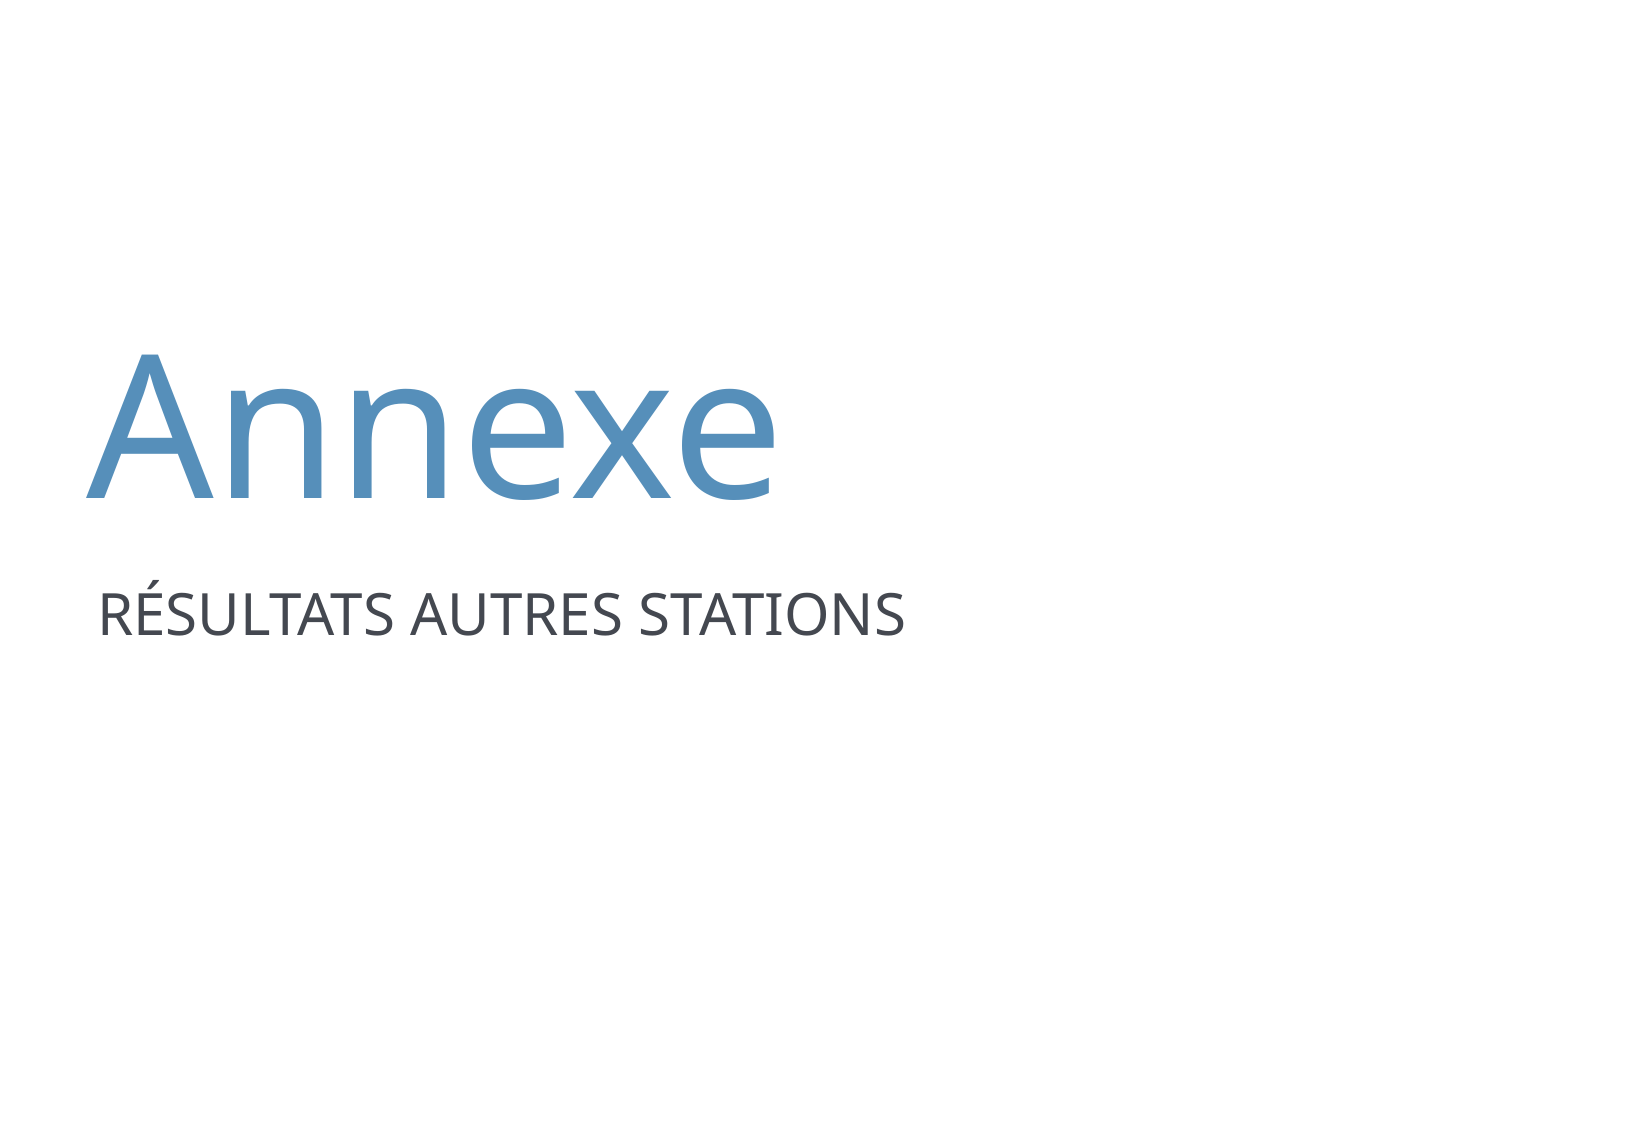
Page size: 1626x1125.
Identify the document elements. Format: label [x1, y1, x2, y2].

text_box [81, 328, 1489, 771]
